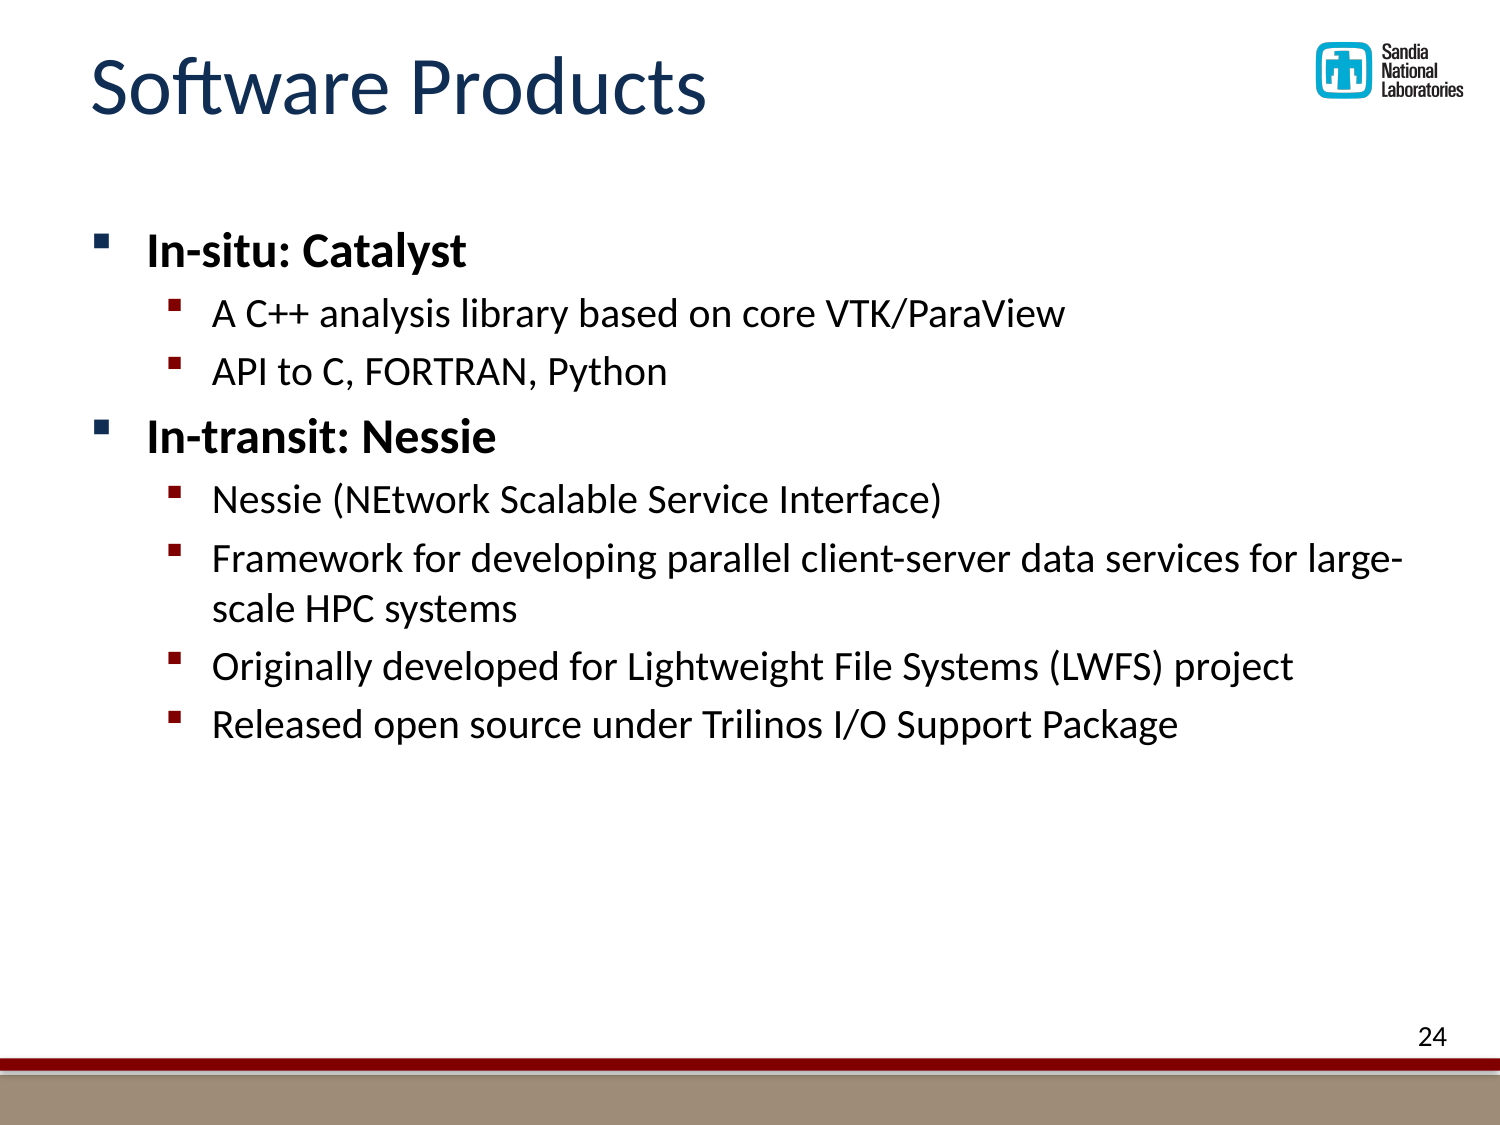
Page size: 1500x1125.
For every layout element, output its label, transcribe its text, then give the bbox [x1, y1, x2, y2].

title Software Products [74, 0, 1426, 163]
picture [1426, 37, 1467, 105]
slide_number 24 [1362, 1009, 1463, 1072]
list In-situ: Catalyst A C++ analysis library based on core VTK/ParaView API to C, FORTRAN, Python In-transit: Nessie Nessie (NEtwork Scalable Service Interface) Framework for developing parallel client-server data services for large-scale HPC systems Originally developed for Lightweight File Systems (LWFS) project Released open source under Trilinos I/O Support Package [74, 209, 1426, 1006]
